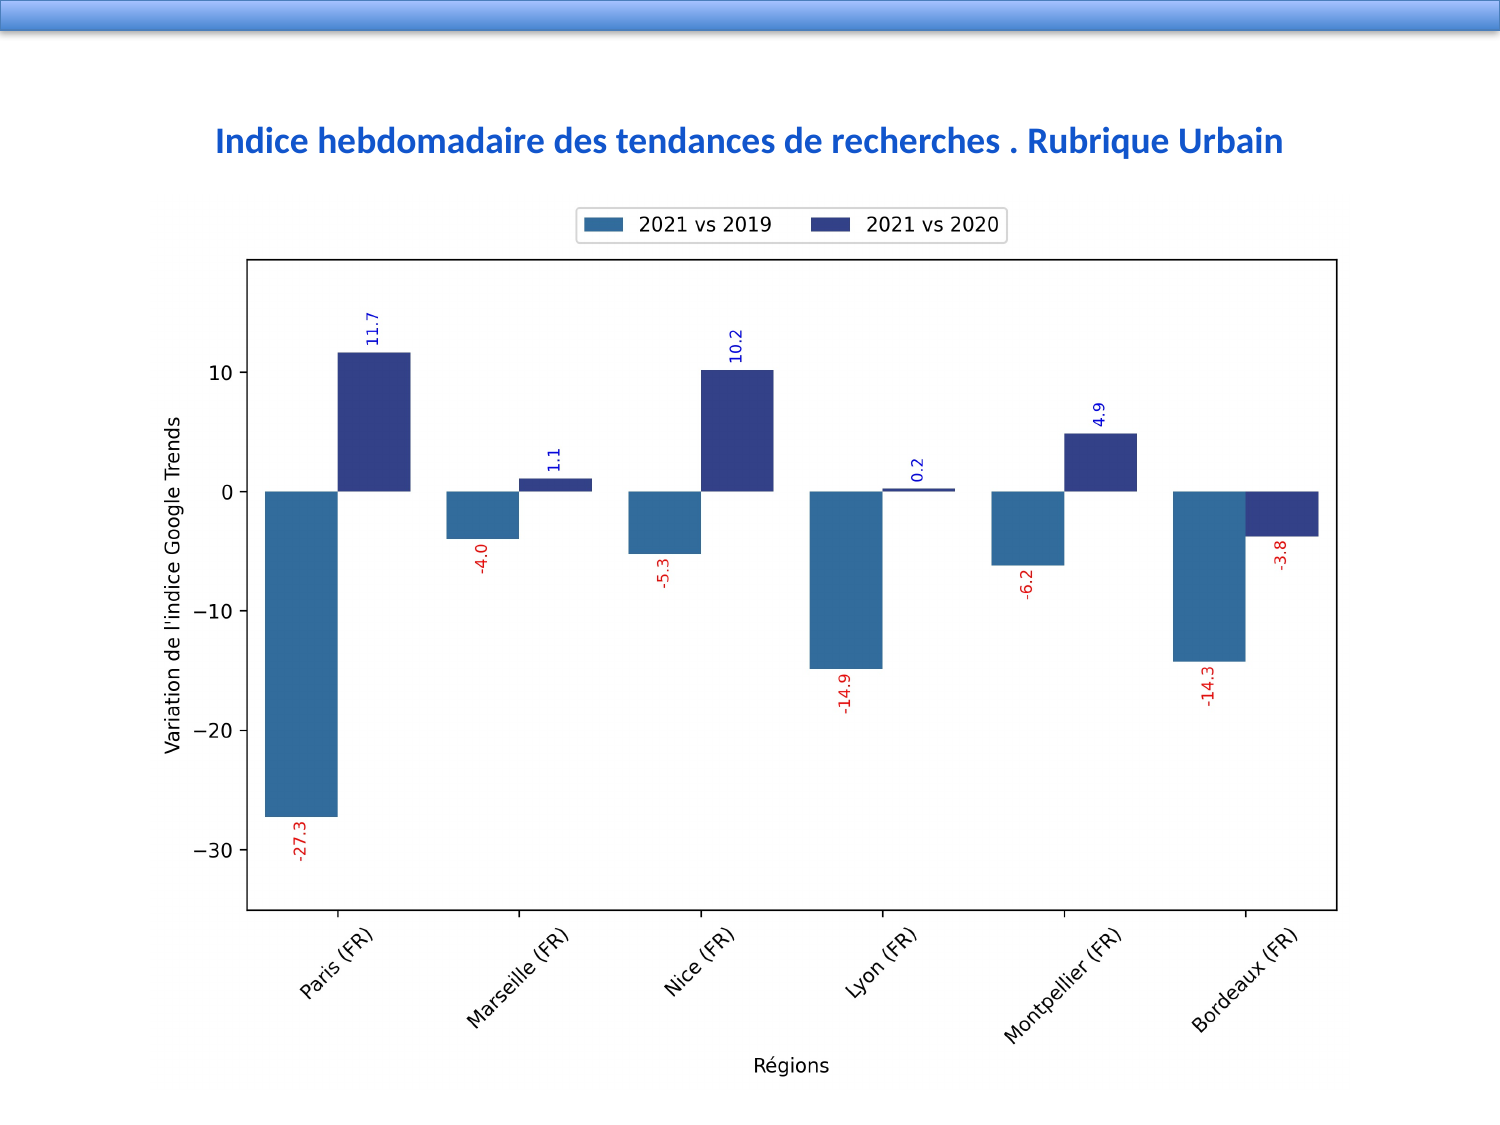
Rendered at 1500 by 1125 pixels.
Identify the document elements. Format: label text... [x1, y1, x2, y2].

title Indice hebdomadaire des tendances de recherches . Rubrique Urbain [75, 45, 1425, 233]
text_box [0, 0, 1500, 31]
picture [149, 194, 1351, 1091]
